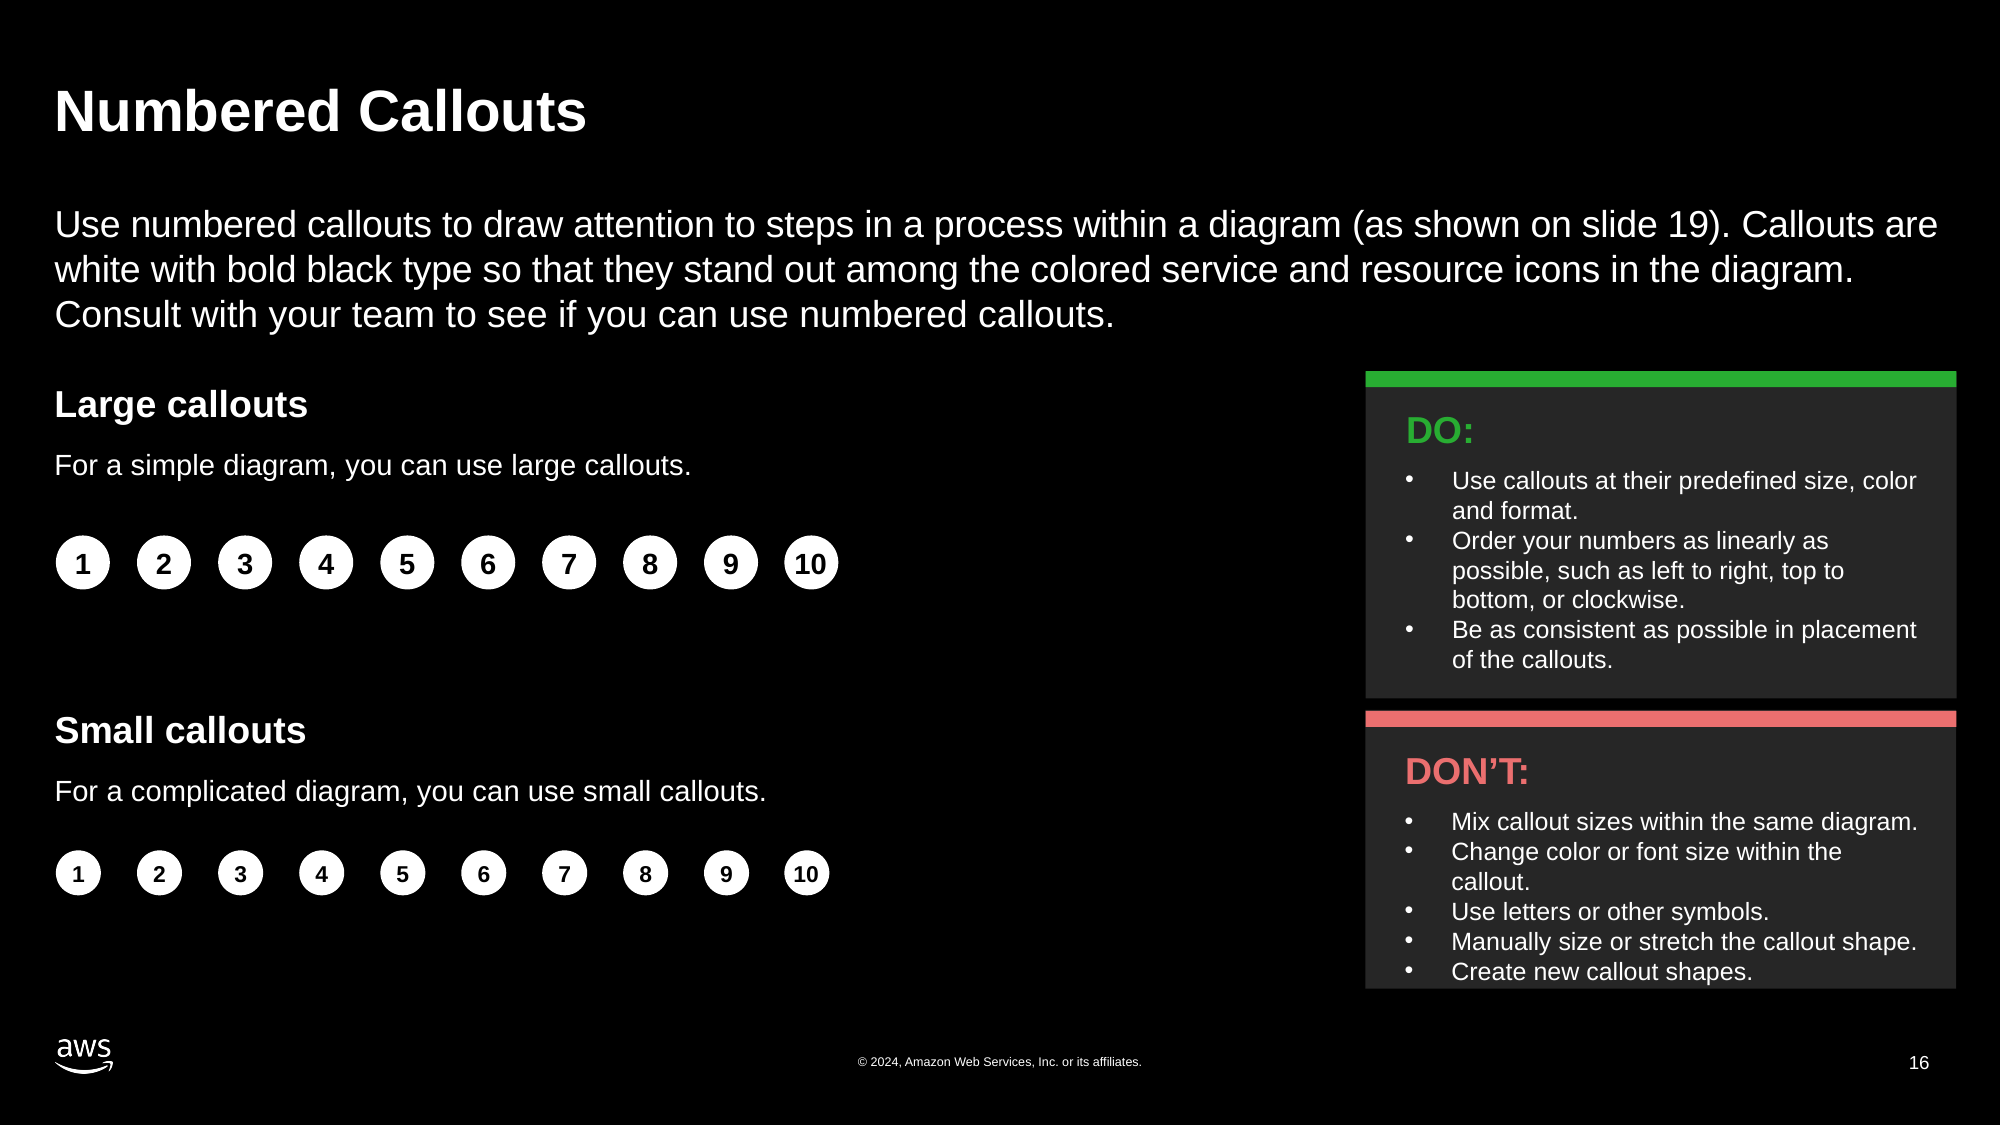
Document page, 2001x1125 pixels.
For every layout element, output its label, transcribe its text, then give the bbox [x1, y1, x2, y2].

text_box [1364, 709, 1957, 990]
text_box 5 [379, 849, 427, 897]
text_box 2 [135, 534, 193, 591]
slide_number 16 [1494, 1031, 1945, 1092]
text_box Use callouts at their predefined size, color and format. Order your numbers as linearly as possible, such as left to right, top to bottom, or clockwise. Be as consistent as possible in placement of the callouts. [1390, 456, 1945, 682]
text_box 6 [460, 534, 517, 591]
text_box 1 [54, 849, 102, 897]
text_box 1 [54, 534, 111, 591]
text_box 8 [622, 534, 679, 591]
text_box 4 [298, 534, 355, 591]
text_box 7 [541, 534, 598, 591]
footer © 2024, Amazon Web Services, Inc. or its affiliates. [662, 1031, 1338, 1092]
text_box DON’T: [1390, 739, 1899, 798]
text_box 7 [541, 849, 589, 897]
text_box 3 [217, 849, 265, 897]
text_box 10 [783, 534, 840, 591]
text_box [1365, 371, 1958, 699]
text_box DO: [1391, 398, 1900, 456]
text_box 9 [703, 849, 751, 897]
text_box 4 [298, 849, 346, 897]
text_box 2 [135, 849, 184, 897]
text_box 6 [460, 849, 508, 897]
text_box [1365, 710, 1957, 728]
text_box 5 [379, 534, 436, 591]
text_box 9 [703, 534, 760, 591]
text_box Large callouts For a simple diagram, you can use large callouts. [39, 372, 1196, 698]
text_box 3 [217, 534, 274, 591]
text_box 8 [622, 849, 670, 897]
text_box Small callouts For a complicated diagram, you can use small callouts. [39, 698, 1196, 830]
text_box Mix callout sizes within the same diagram. Change color or font size within the callout. Use letters or other symbols. Manually size or stretch the callout shape. Create new callout shapes. [1389, 798, 1944, 993]
picture [55, 1039, 113, 1074]
list Use numbered callouts to draw attention to steps in a process within a diagram (as shown on slide 19). Callouts are white with bold black type so that they stand out among the colored service and resource icons in the diagram. Consult with your team to see if you can use numbered callouts. [39, 192, 1961, 969]
text_box [1365, 370, 1957, 388]
text_box 10 [783, 849, 831, 897]
title Numbered Callouts [39, 59, 1961, 166]
